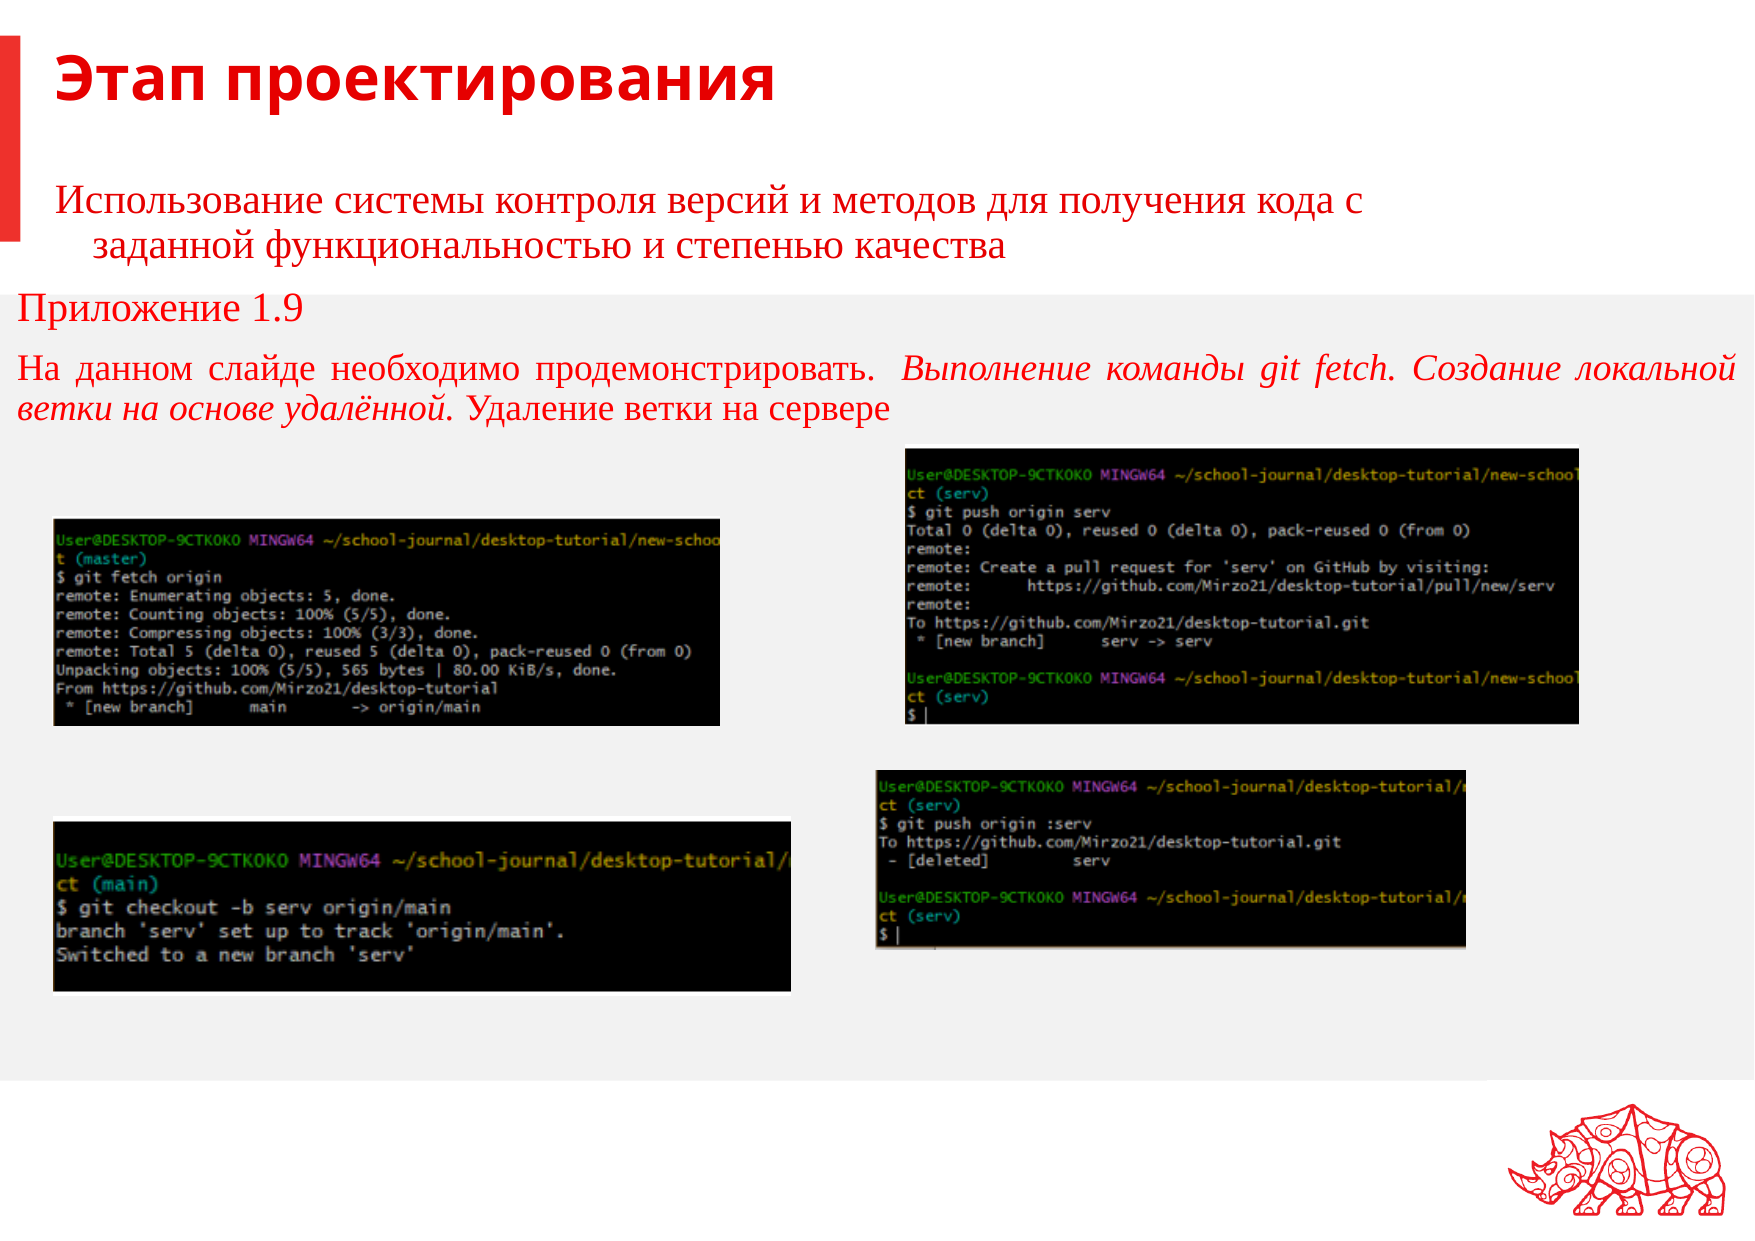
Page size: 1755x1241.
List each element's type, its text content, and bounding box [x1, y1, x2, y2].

picture [1487, 1087, 1755, 1229]
title Этап проектирования [54, 46, 1644, 115]
picture [52, 816, 791, 996]
list Использование системы контроля версий и методов для получения кода с заданной функциональностью и степенью качества [0, 172, 1403, 277]
picture [875, 769, 1466, 951]
list Приложение 1.9 На данном слайде необходимо продемонстрировать. Выполнение команды git fetch. Создание локальной ветки на основе удалённой. Удаление ветки на сервере [0, 276, 1755, 1087]
picture [52, 515, 721, 726]
picture [905, 443, 1579, 726]
